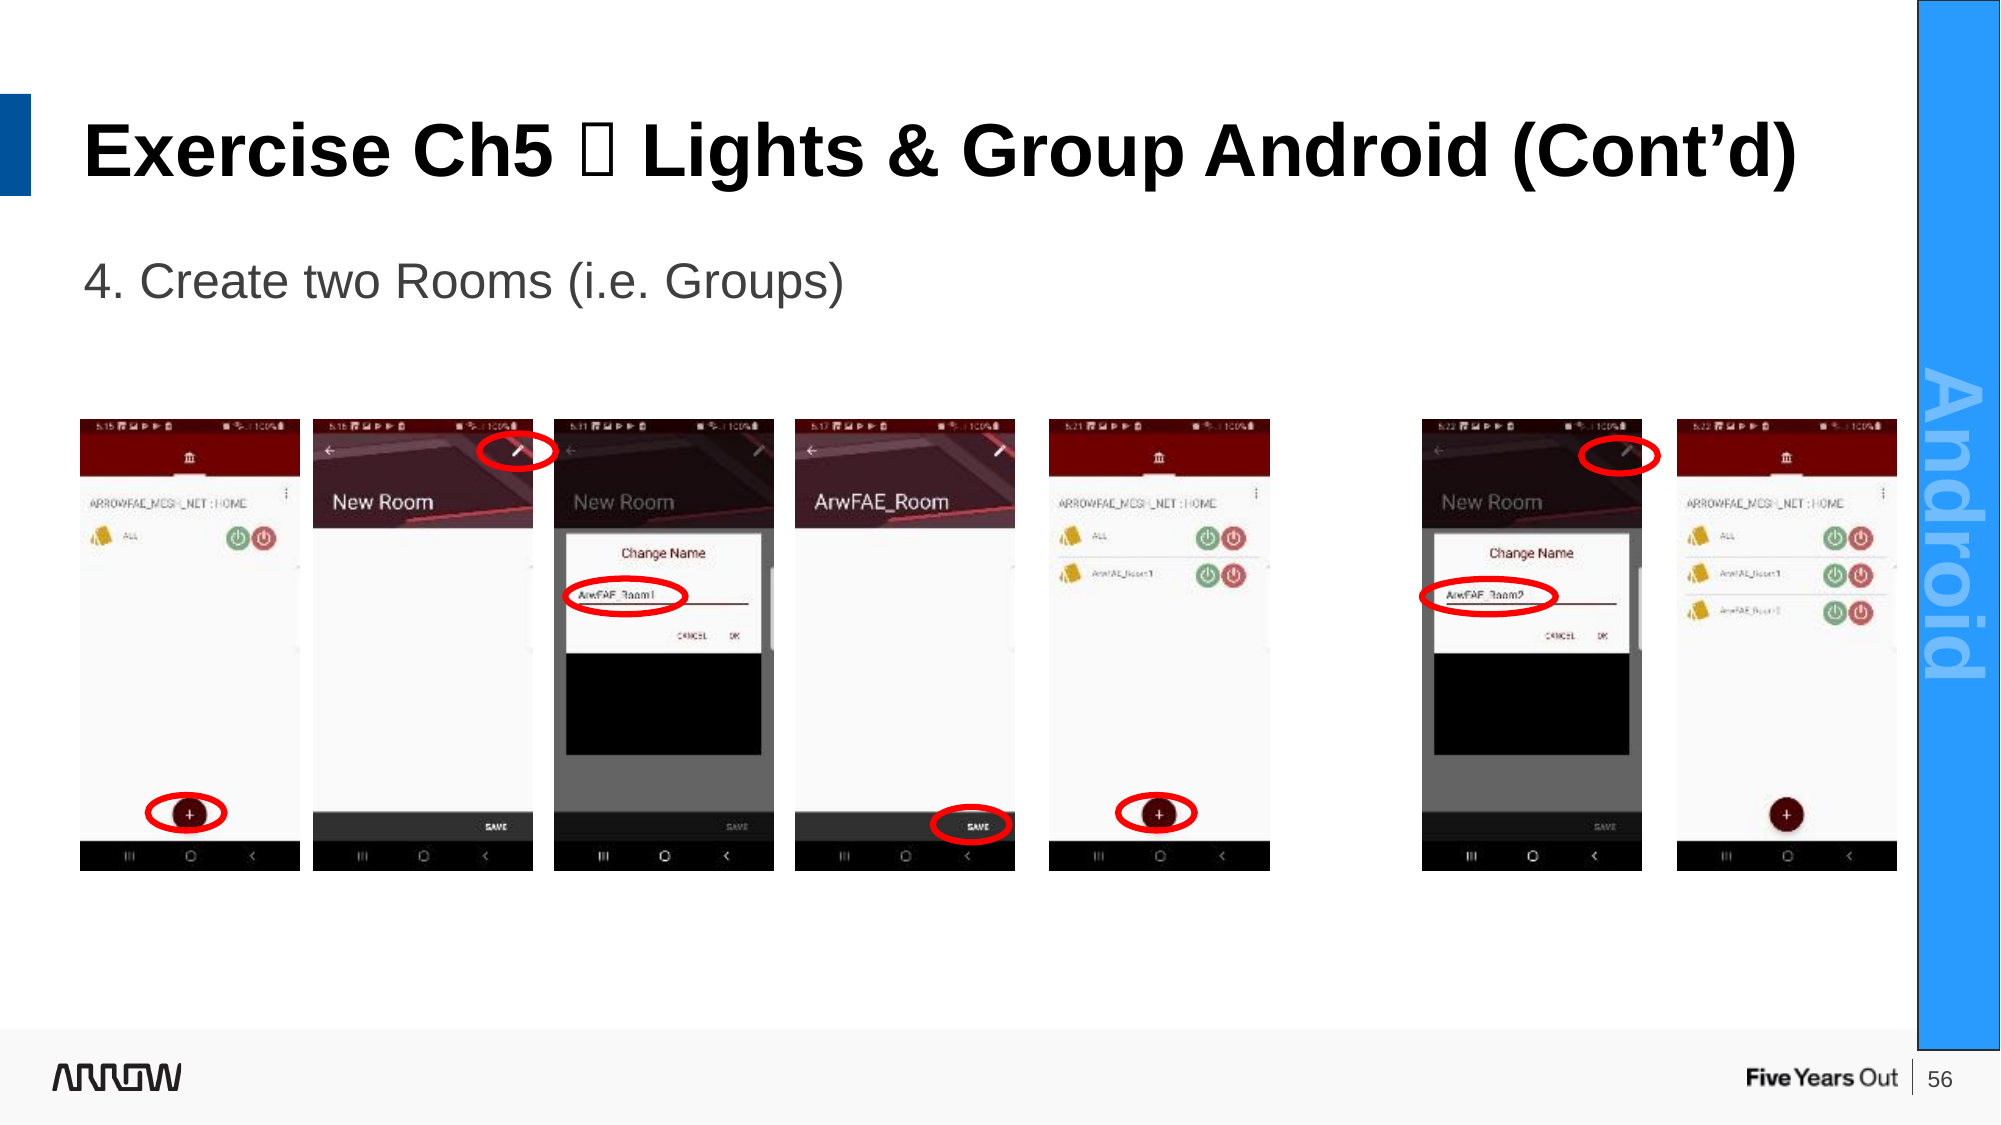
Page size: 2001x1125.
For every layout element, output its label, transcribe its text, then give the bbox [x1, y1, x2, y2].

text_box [80, 419, 1897, 871]
list 4. Create two Rooms (i.e. Groups) [68, 241, 1875, 989]
text_box Android [1917, 0, 2000, 1051]
picture [1747, 1059, 1898, 1095]
list Exercise Ch5  Lights & Group Android (Cont’d) [68, 104, 1917, 196]
